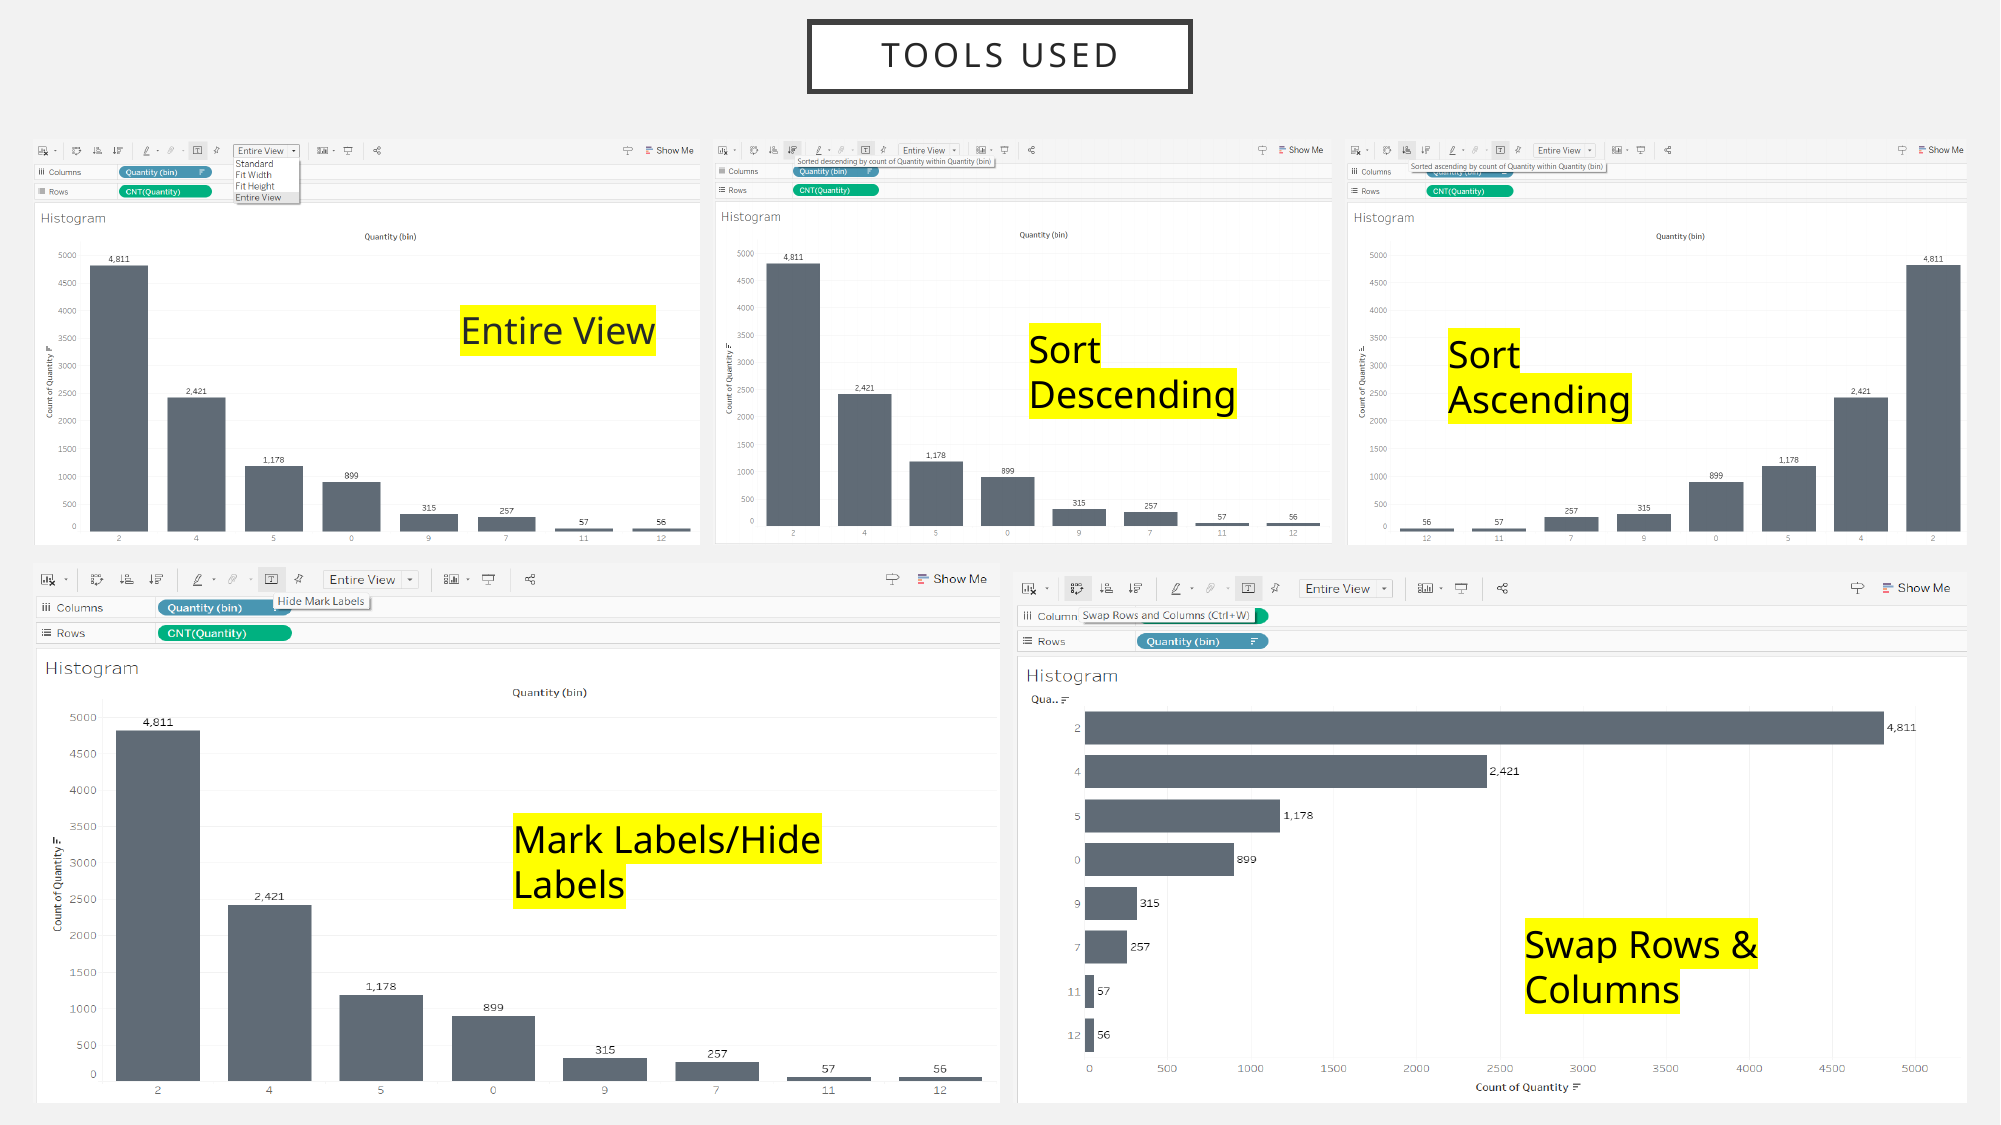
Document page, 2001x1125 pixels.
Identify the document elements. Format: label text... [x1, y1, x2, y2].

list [1013, 572, 1967, 1103]
title Tools Used [807, 19, 1193, 94]
picture [1345, 139, 1967, 545]
picture [713, 139, 1332, 545]
picture [33, 562, 1000, 1103]
picture [33, 139, 700, 545]
